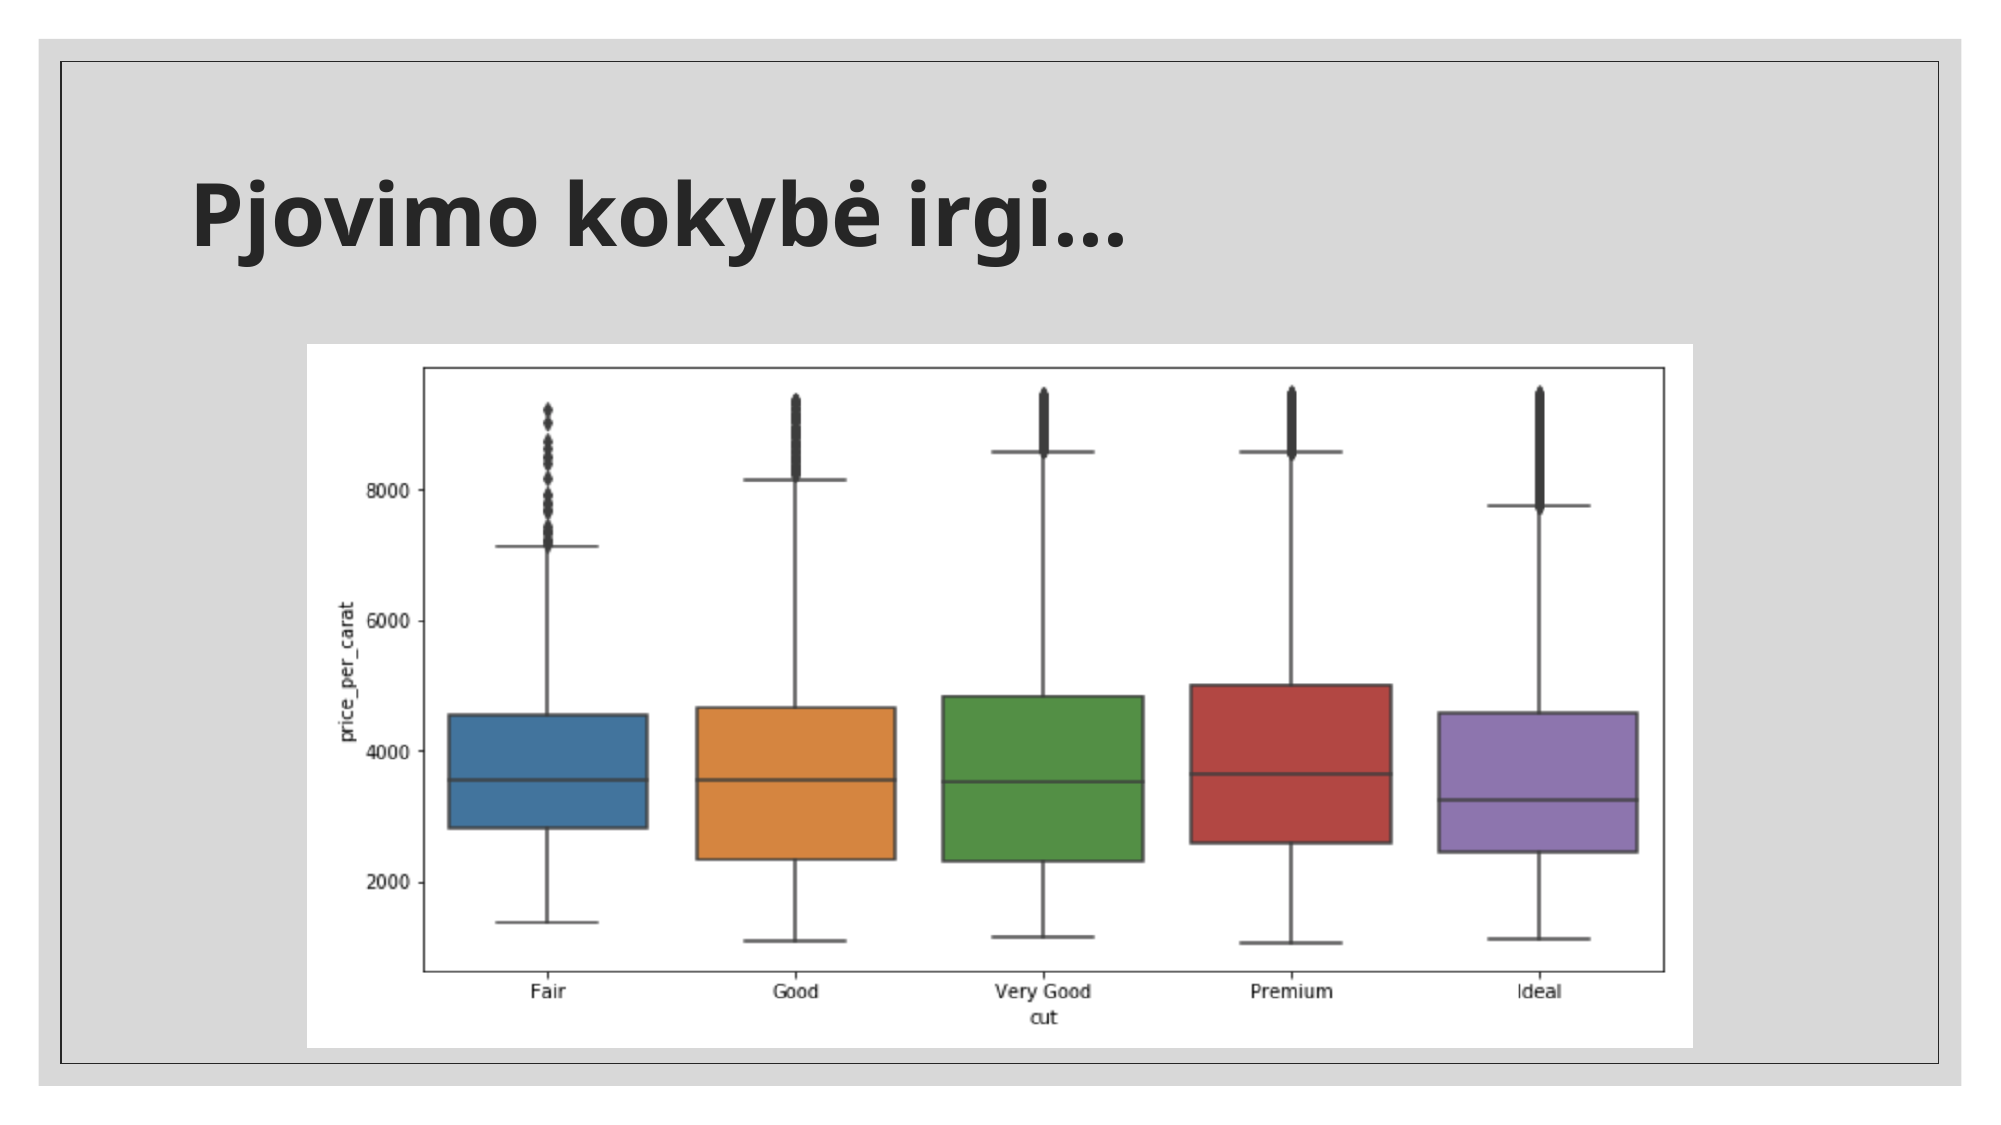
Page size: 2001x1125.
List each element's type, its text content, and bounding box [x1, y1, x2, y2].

title Pjovimo kokybė irgi... [174, 105, 1825, 331]
picture [307, 344, 1693, 1048]
